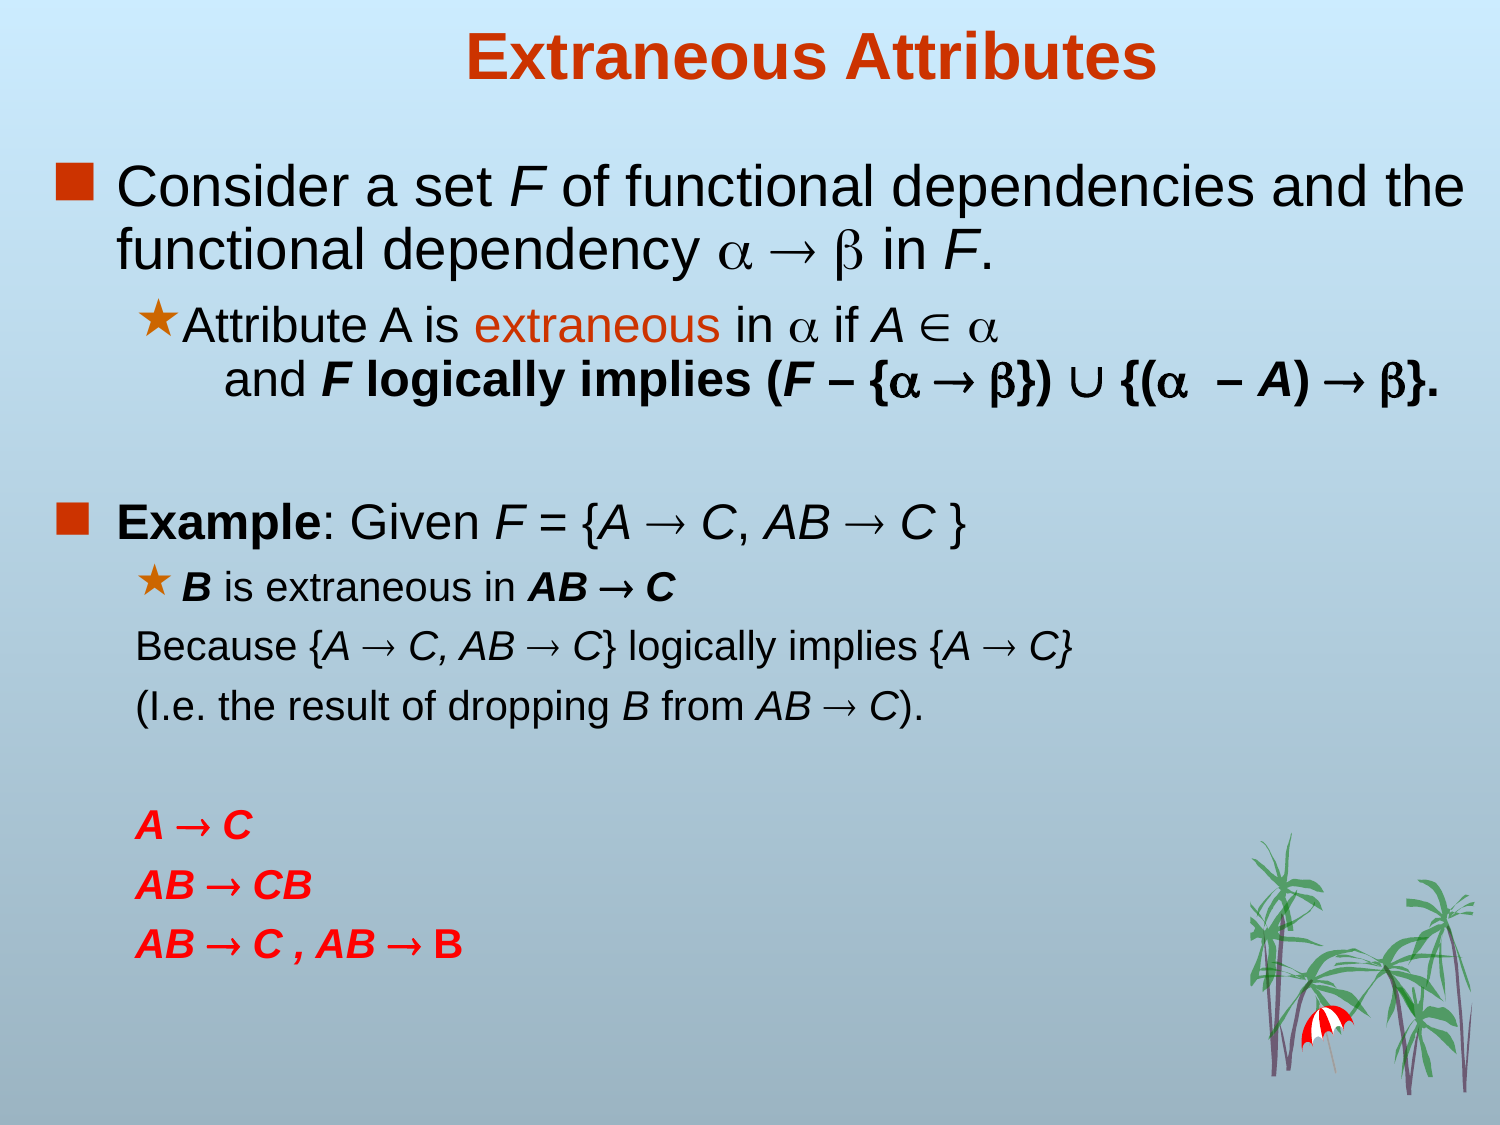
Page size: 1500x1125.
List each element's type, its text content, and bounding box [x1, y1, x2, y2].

list Consider a set F of functional dependencies and the functional dependency    in F. Attribute A is extraneous in  if A   and F logically implies (F – {  })  {( – A)  }. Example: Given F = {A  C, AB  C } B is extraneous in AB  C Because {A  C, AB  C} logically implies {A  C} (I.e. the result of dropping B from AB  C). A  C AB  CB AB  C , AB  B [45, 148, 1500, 1046]
title Extraneous Attributes [149, 0, 1476, 101]
